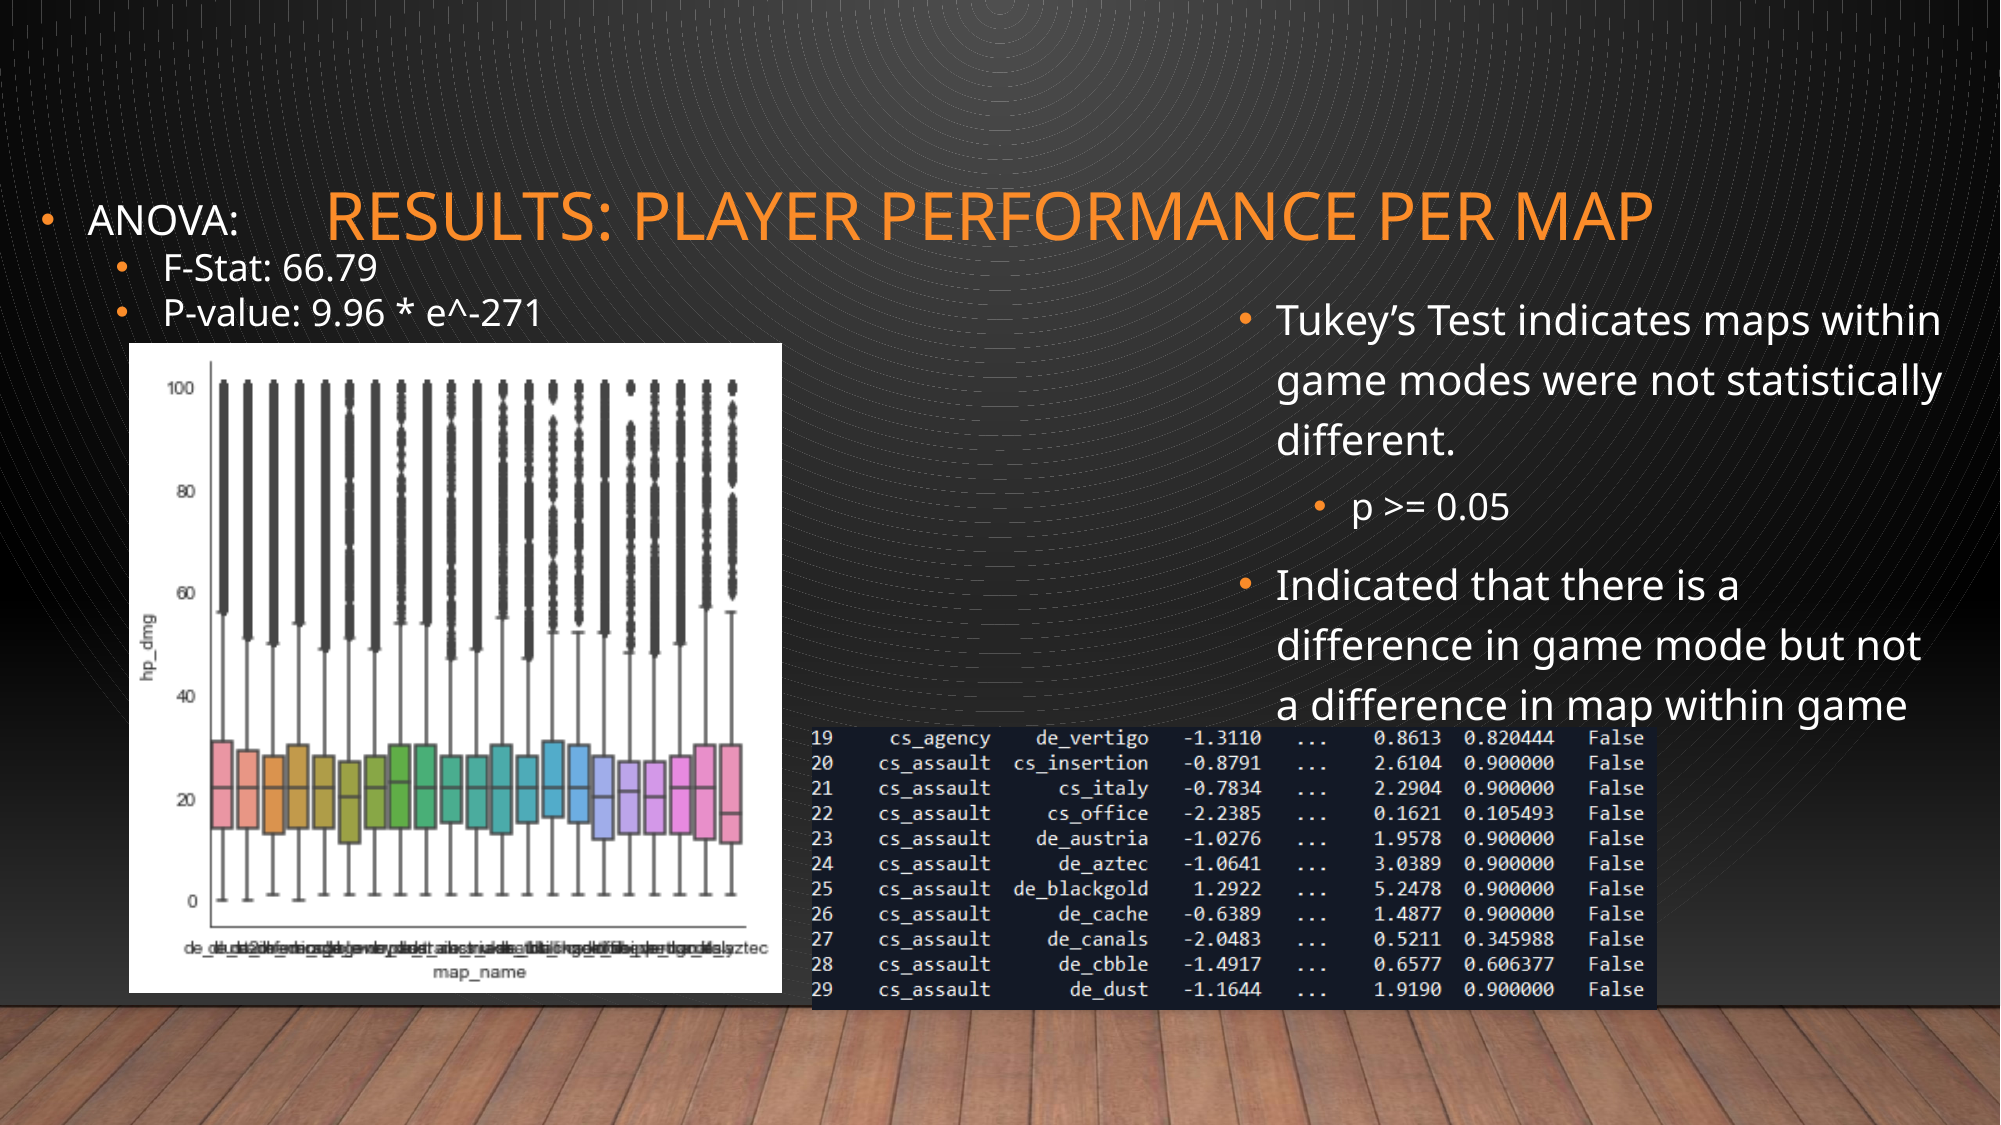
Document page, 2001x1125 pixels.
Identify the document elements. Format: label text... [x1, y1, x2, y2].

picture [0, 727, 2000, 1125]
text_box ANOVA: F-Stat: 66.79 P-value: 9.96 * e^-271 [25, 186, 613, 342]
title Results: Player Performance per Map [237, 132, 1763, 306]
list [129, 343, 782, 994]
list Tukey’s Test indicates maps within game modes were not statistically different. p >= 0.05 Indicated that there is a difference in game mode but not a difference in map within game modes. [1223, 275, 1960, 926]
